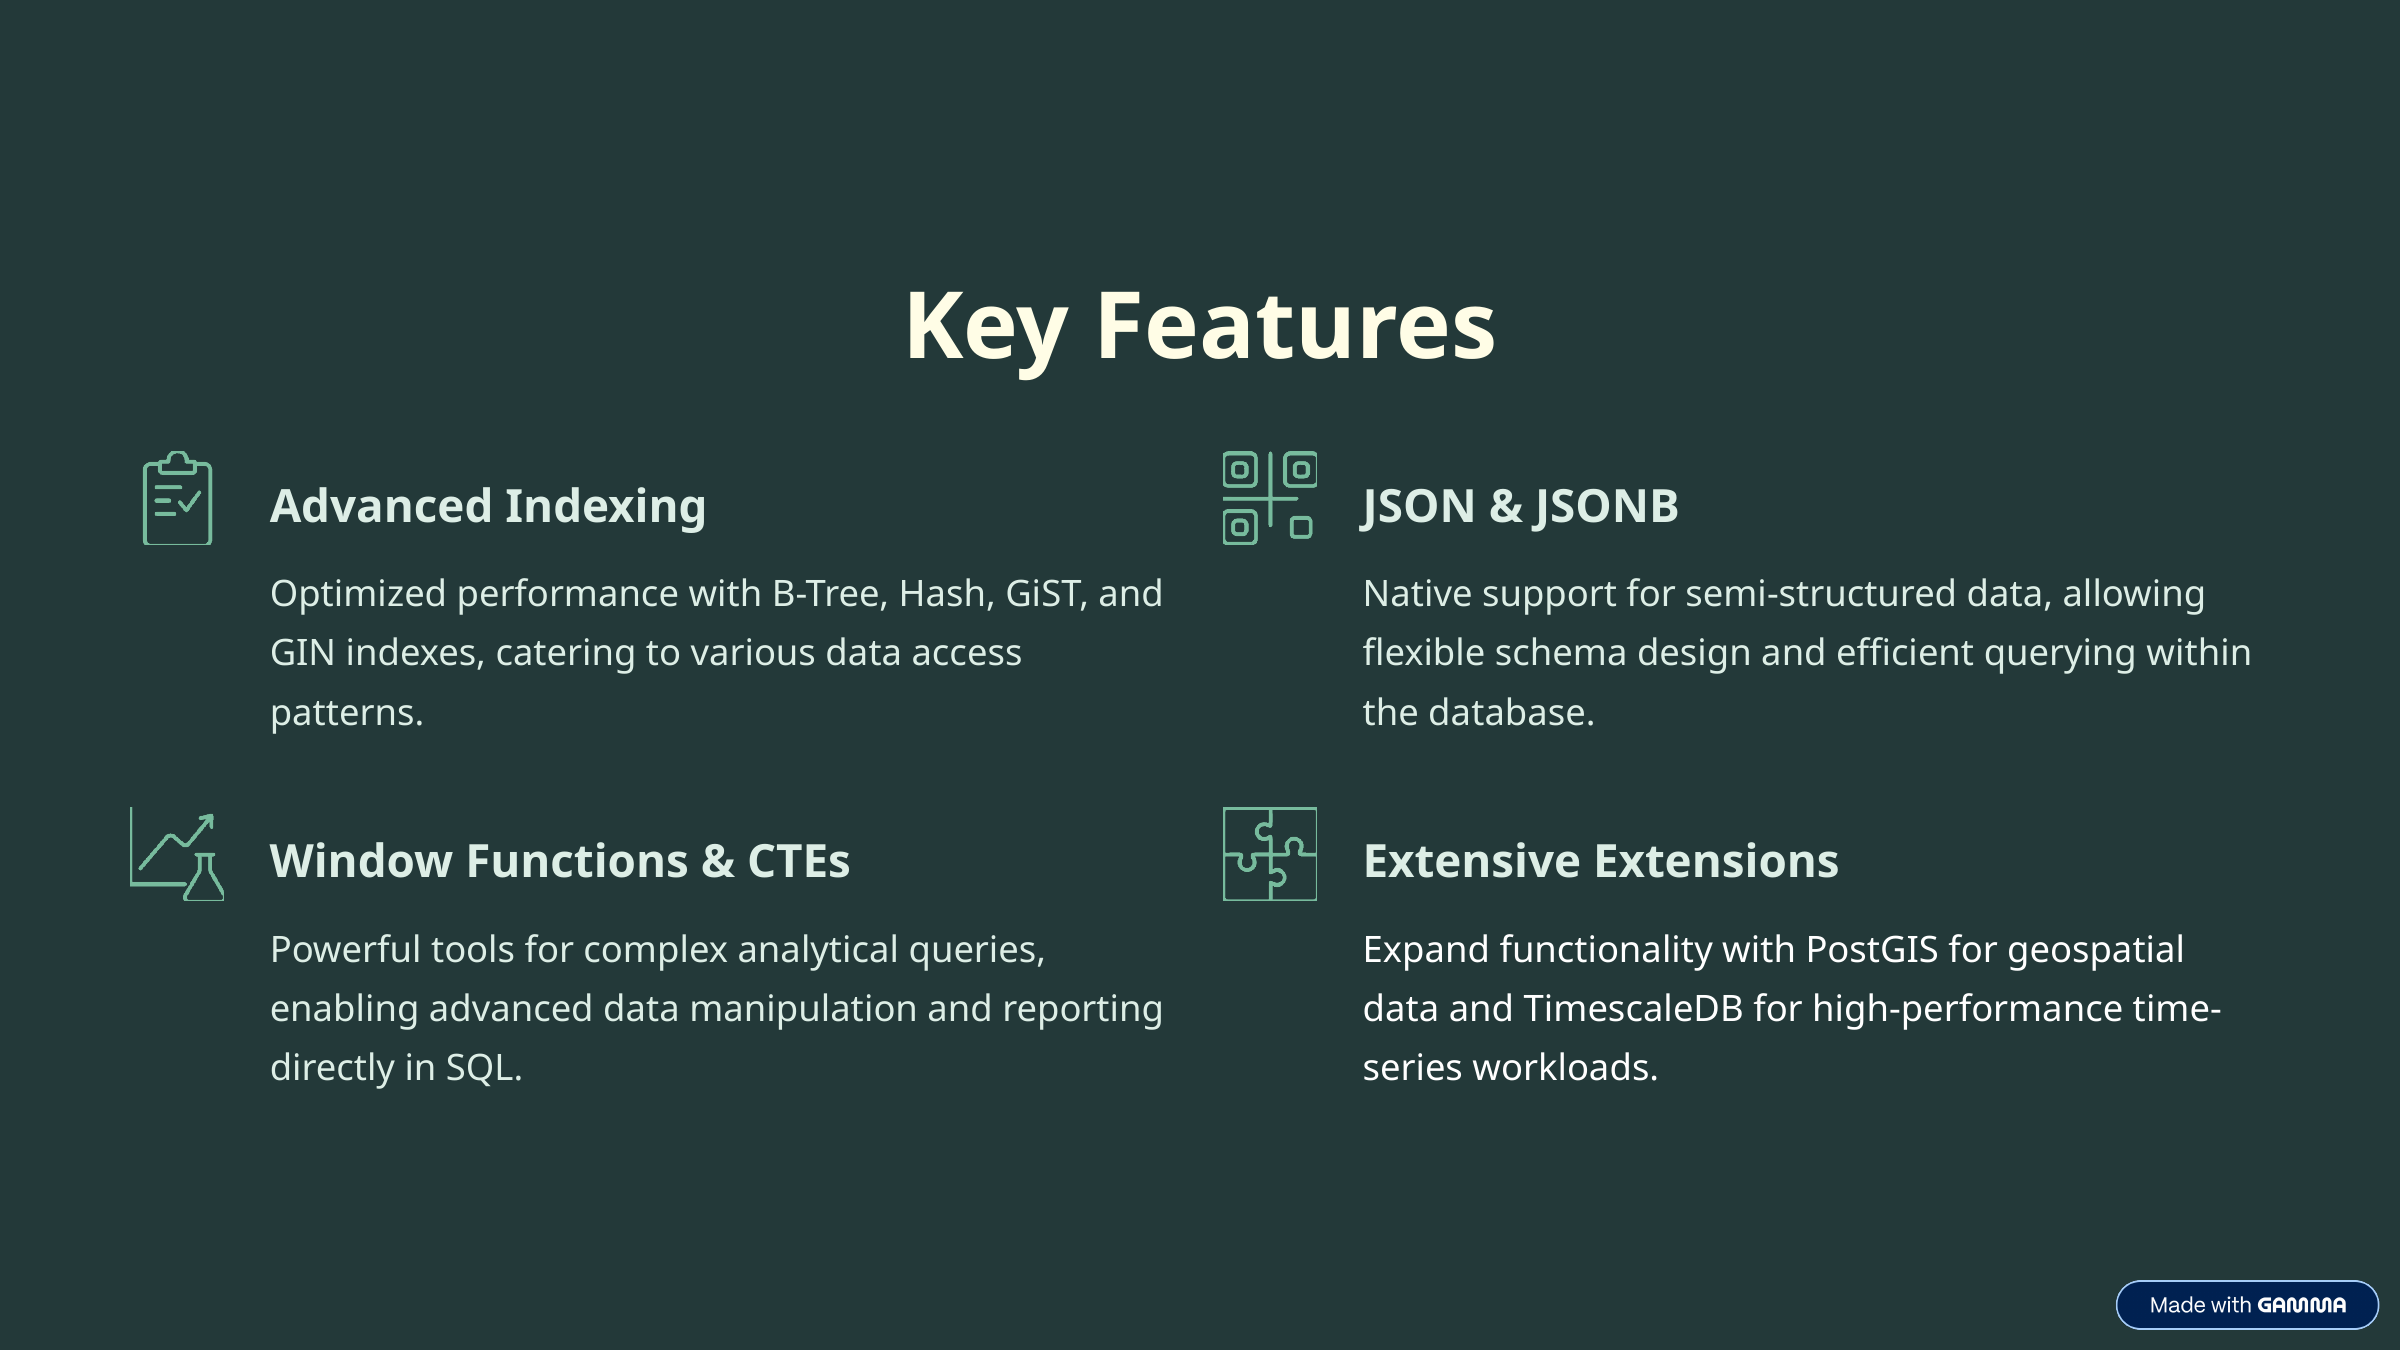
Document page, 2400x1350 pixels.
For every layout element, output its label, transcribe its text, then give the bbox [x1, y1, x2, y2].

text_box Native support for semi-structured data, allowing flexible schema design and efficient querying within the database. [1362, 554, 2270, 733]
text_box Optimized performance with B-Tree, Hash, GiST, and GIN indexes, catering to various data access patterns. [269, 554, 1177, 674]
text_box Extensive Extensions [1362, 829, 1902, 888]
picture [1223, 807, 1317, 901]
text_box Key Features [734, 261, 1666, 378]
picture [1223, 451, 1317, 545]
text_box Expand functionality with PostGIS for geospatial data and TimescaleDB for high-performance time-series workloads. [1362, 910, 2270, 1089]
picture [130, 807, 224, 901]
text_box Window Functions & CTEs [269, 829, 946, 888]
text_box Powerful tools for complex analytical queries, enabling advanced data manipulation and reporting directly in SQL. [269, 910, 1177, 1089]
picture [2106, 1271, 2389, 1339]
text_box JSON & JSONB [1362, 474, 1828, 533]
text_box Advanced Indexing [269, 474, 763, 533]
picture [130, 451, 224, 545]
